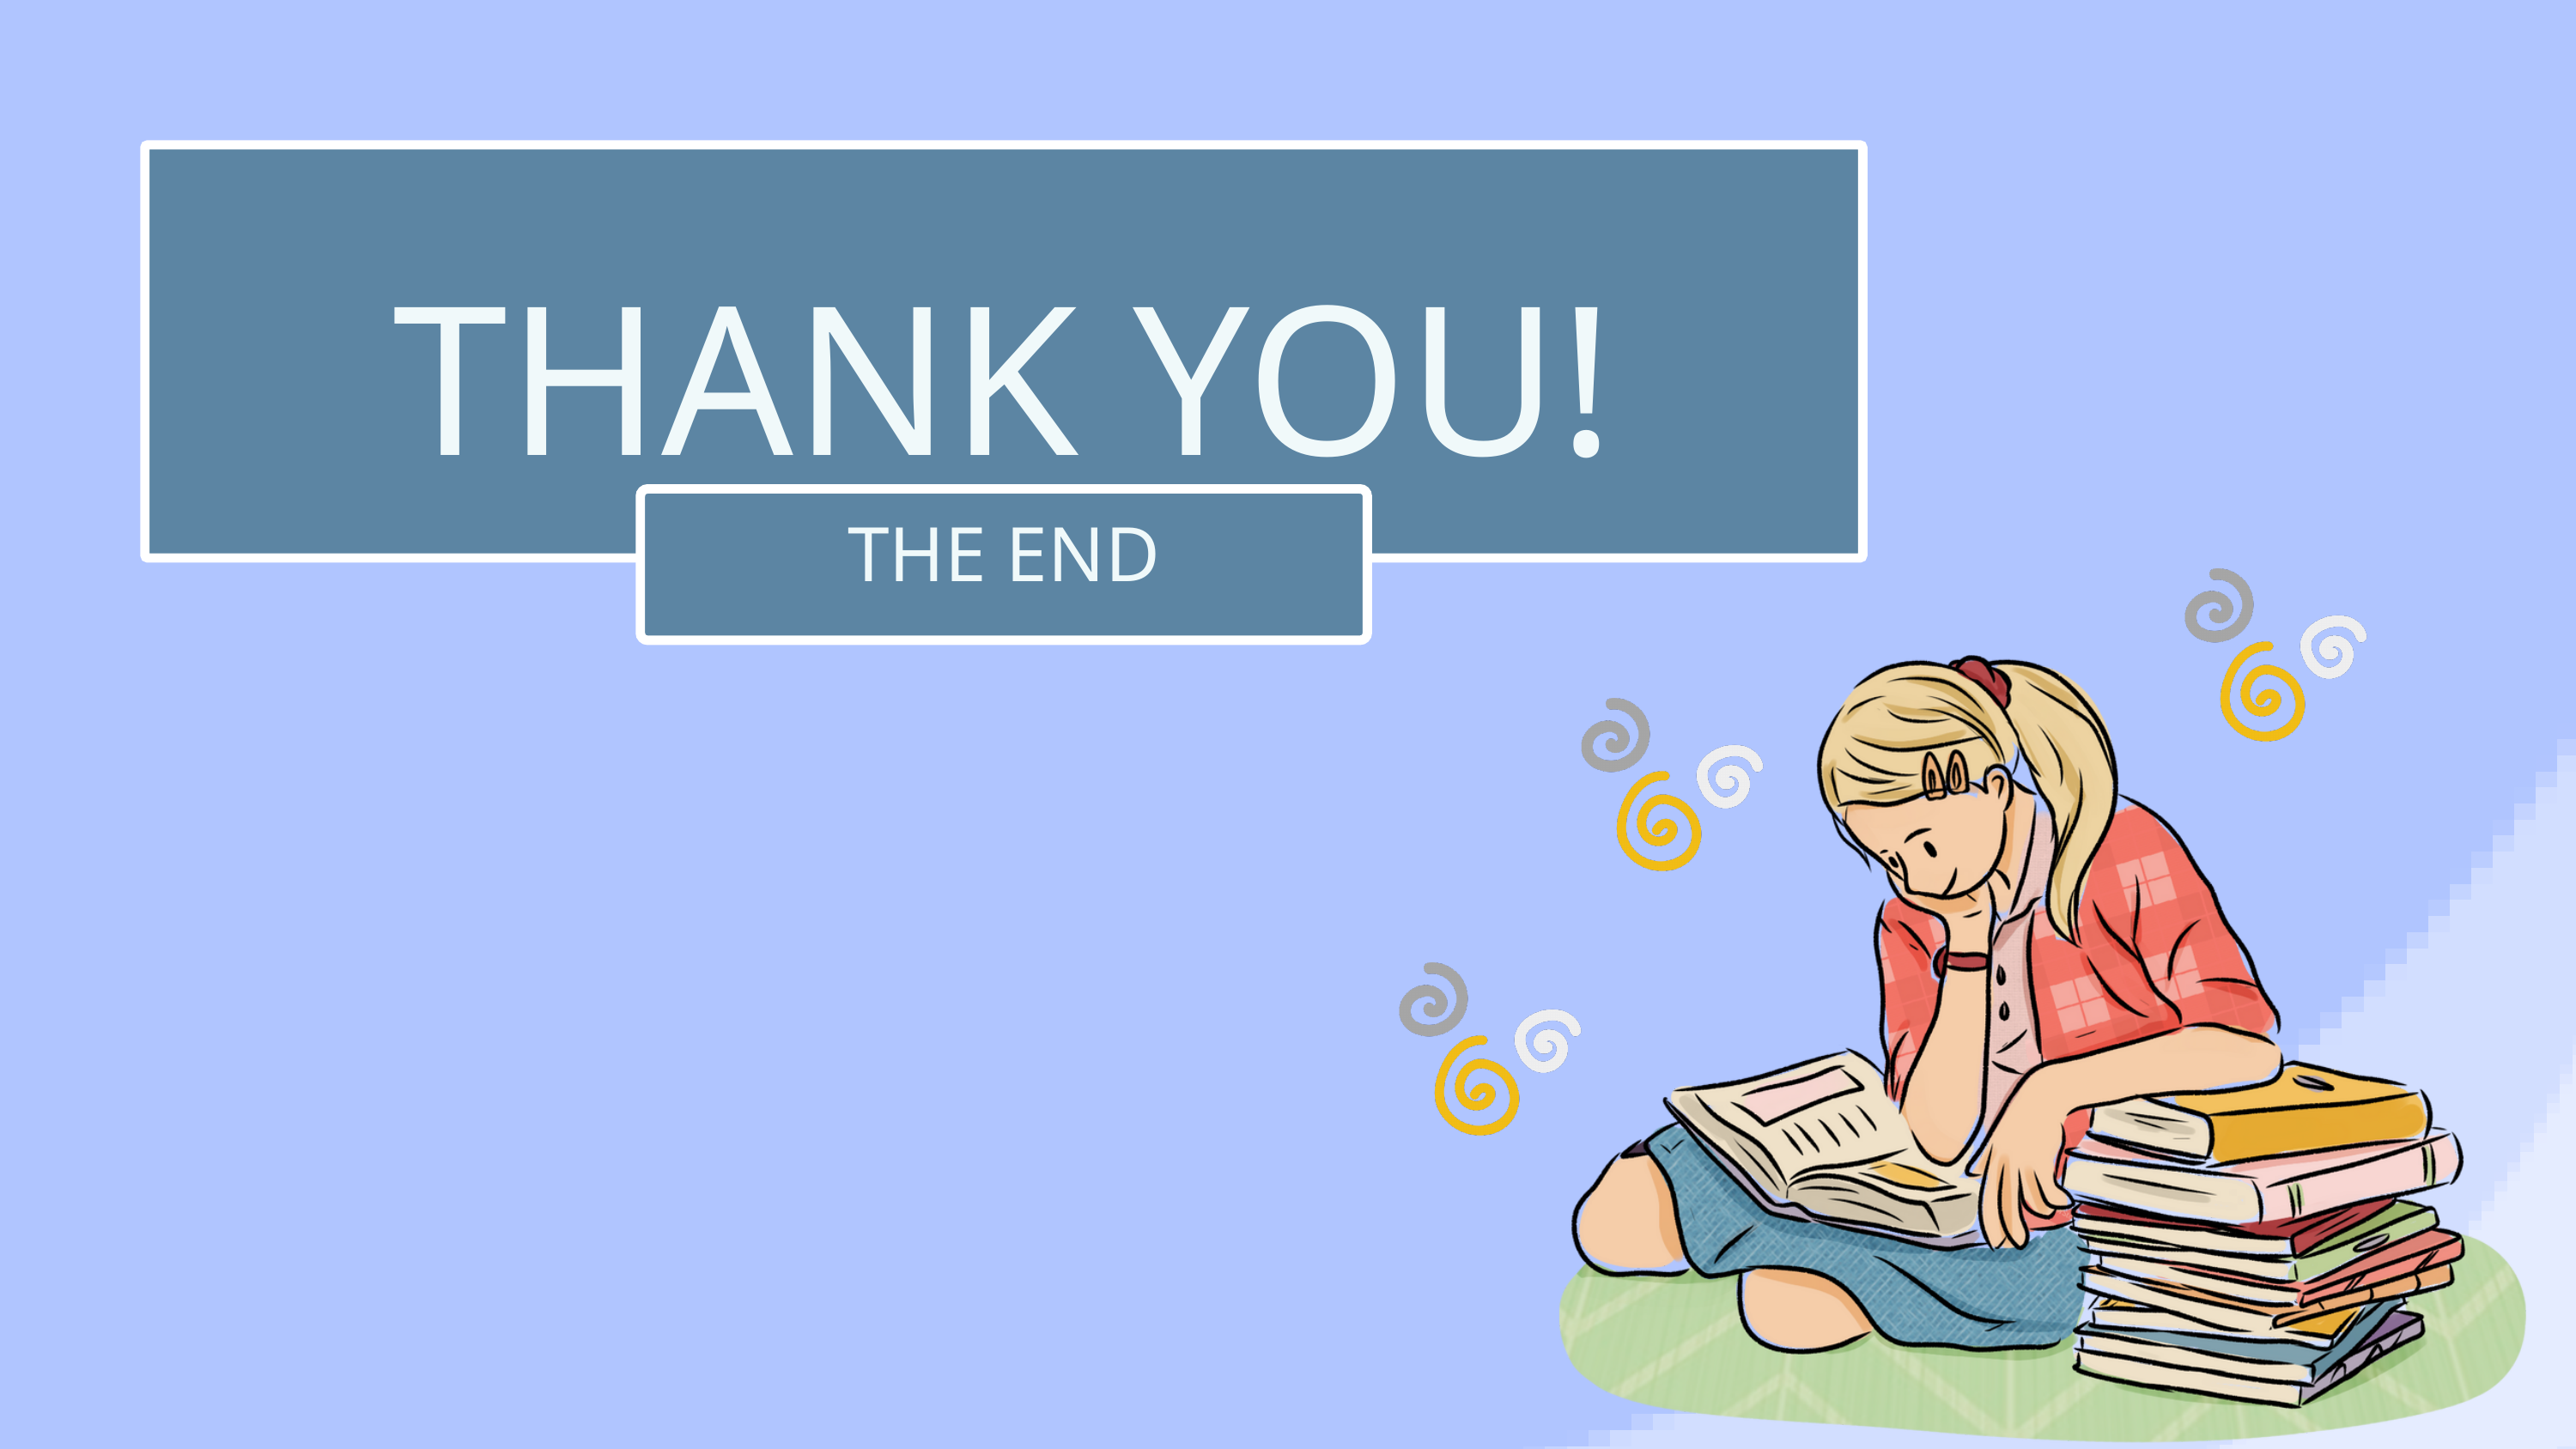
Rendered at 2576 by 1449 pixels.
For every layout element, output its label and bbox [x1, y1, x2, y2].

text_box [1399, 961, 1582, 1137]
text_box [1558, 655, 2527, 1444]
text_box [144, 144, 1863, 559]
text_box [1287, 0, 2576, 1449]
text_box [1581, 698, 1764, 872]
text_box [2184, 567, 2367, 743]
text_box [640, 488, 1368, 641]
